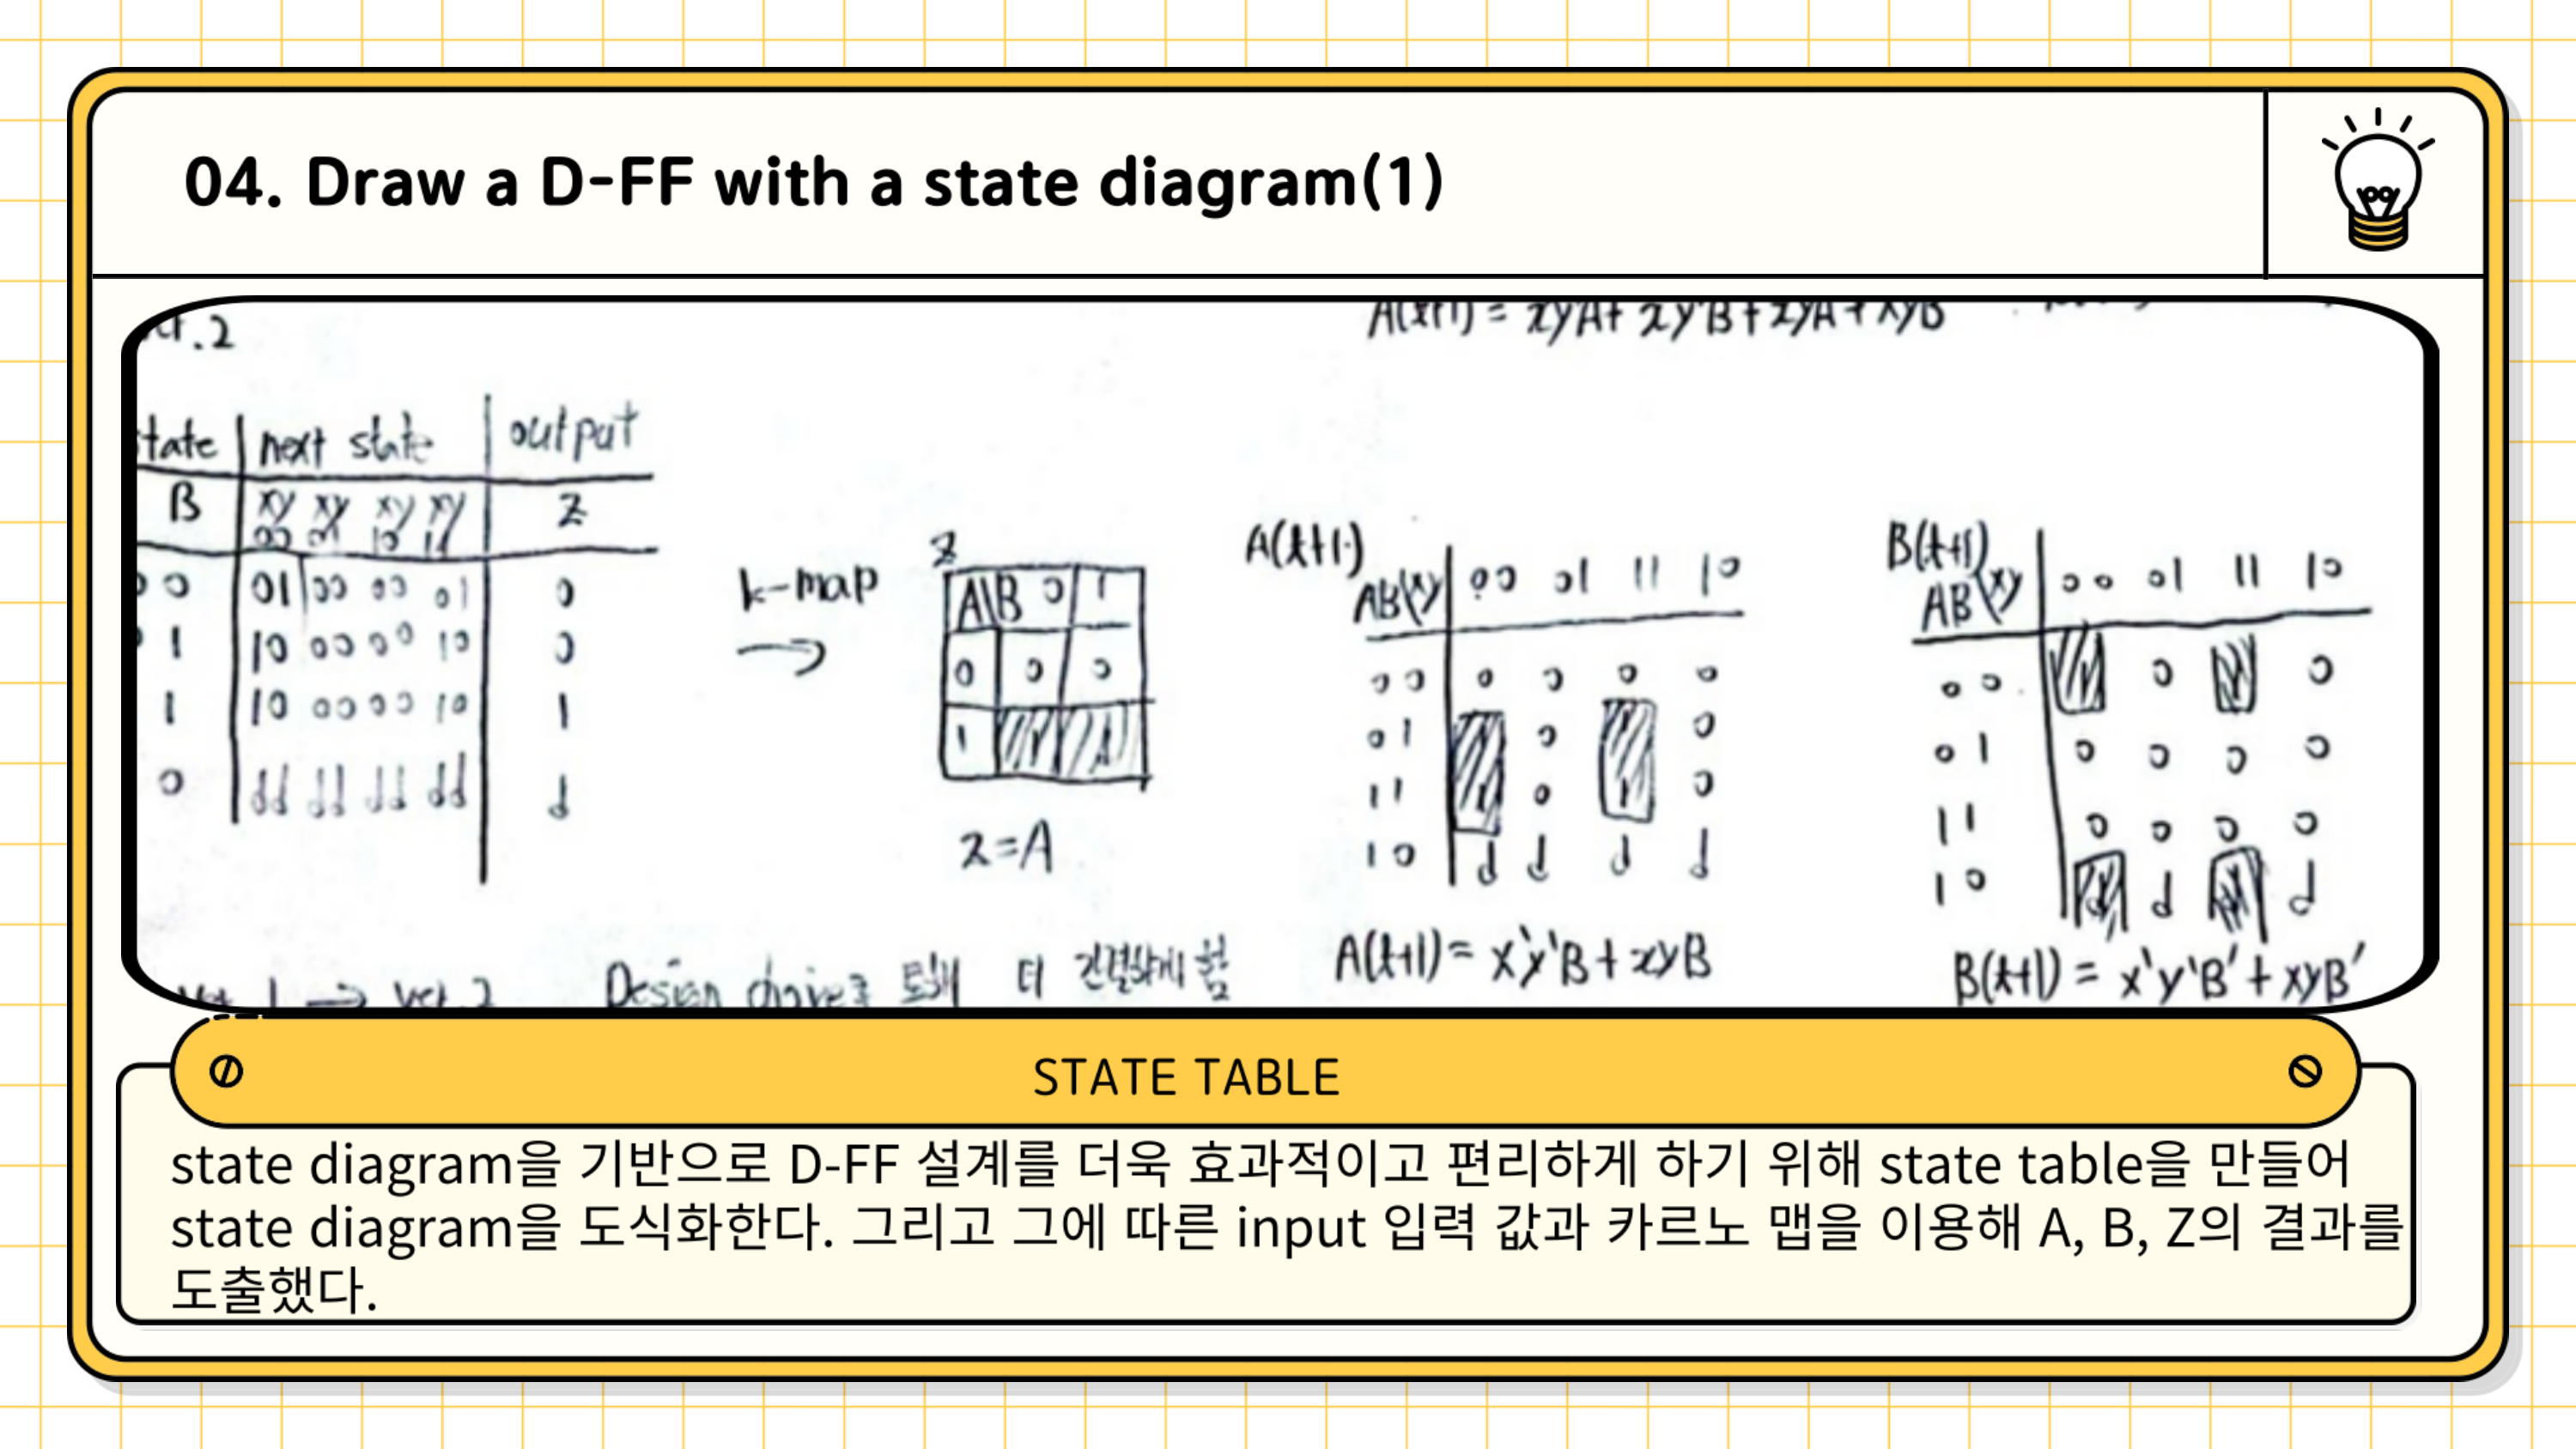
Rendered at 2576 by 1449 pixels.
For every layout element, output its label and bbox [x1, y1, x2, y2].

text_box [120, 295, 2439, 1016]
text_box [2321, 107, 2435, 252]
picture [173, 131, 1475, 250]
text_box [66, 66, 2509, 1382]
text_box [0, 0, 2576, 1449]
picture [162, 1038, 2431, 1352]
text_box [92, 273, 2488, 280]
text_box [116, 1021, 2416, 1325]
text_box [2169, 181, 2317, 188]
